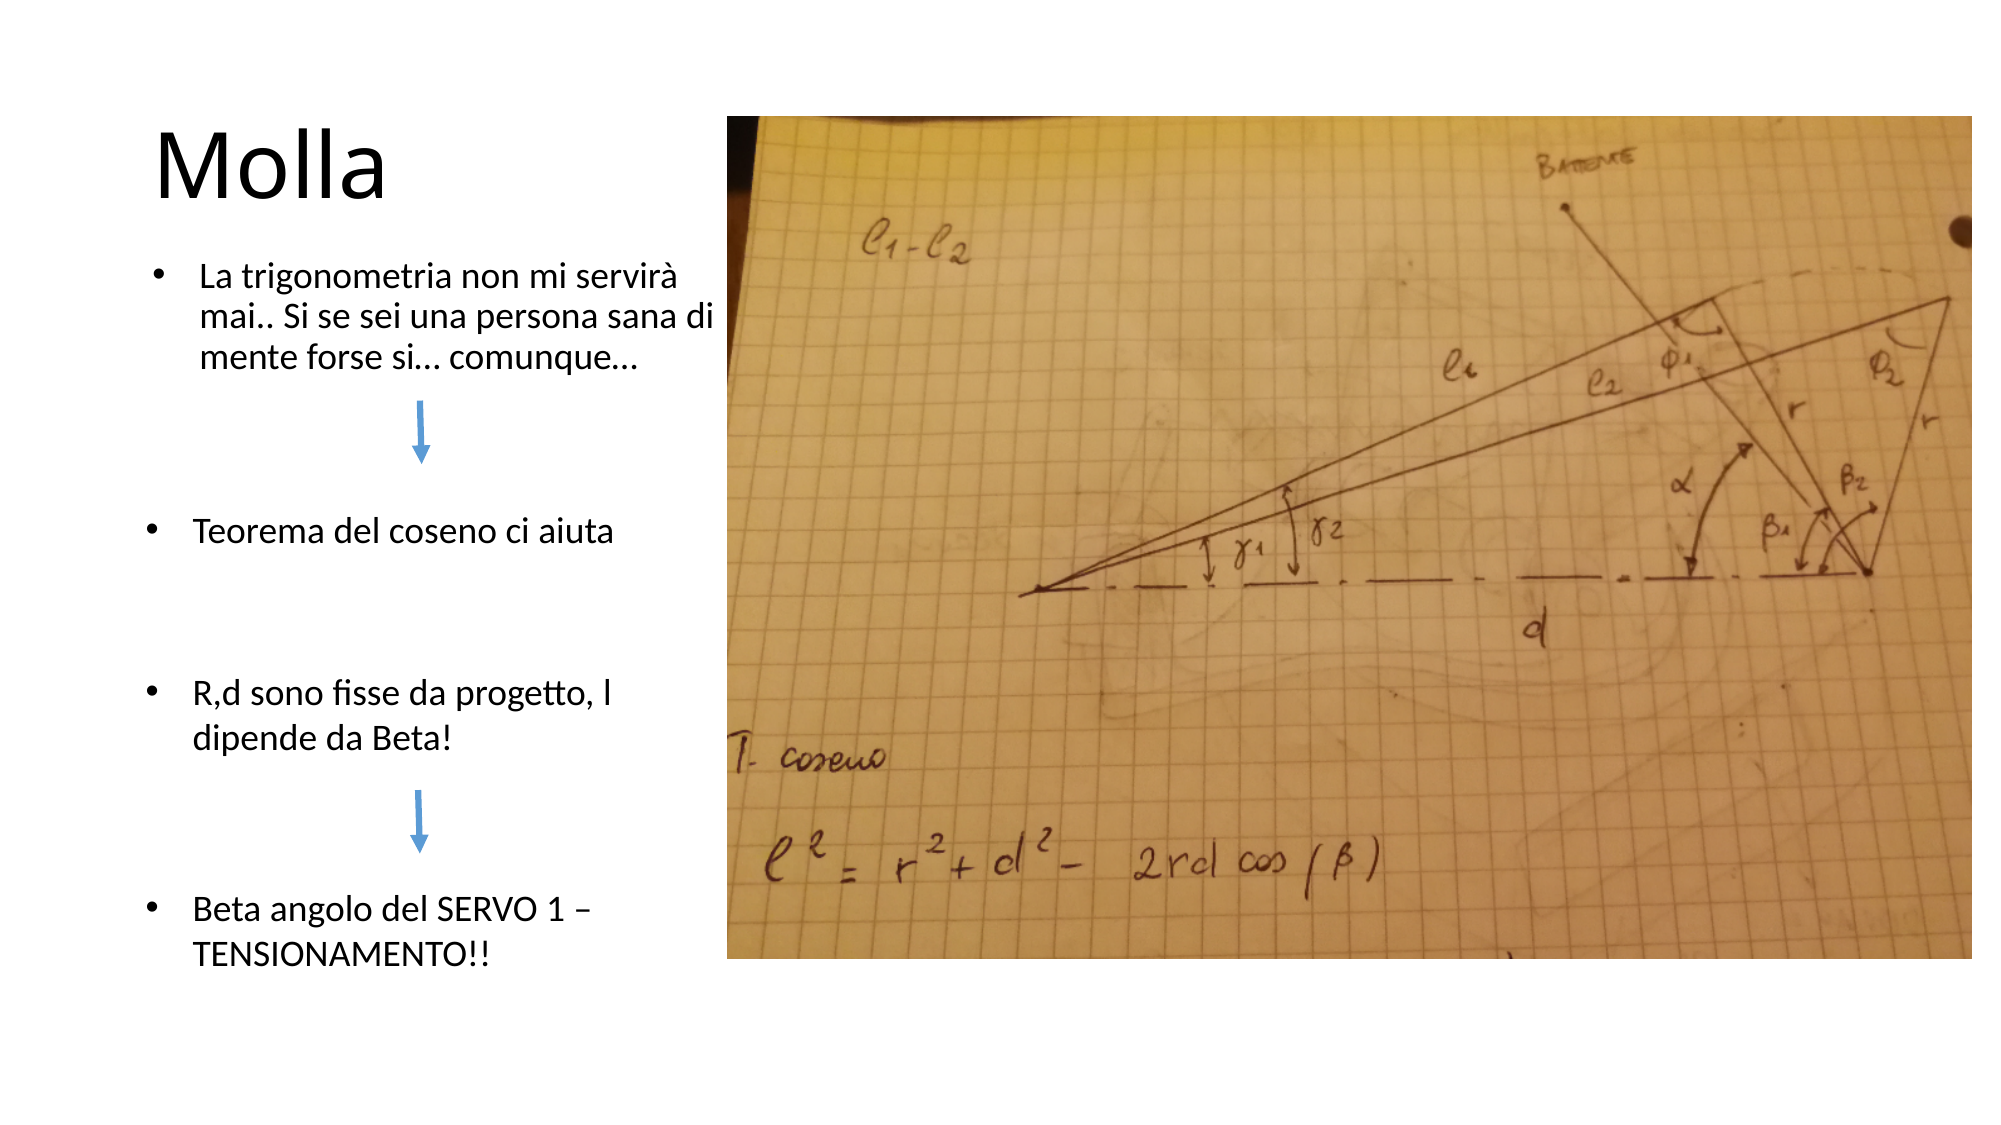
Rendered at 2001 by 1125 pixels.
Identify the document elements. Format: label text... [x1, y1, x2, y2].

text_box R,d sono fisse da progetto, l dipende da Beta! [130, 660, 694, 766]
text_box Teorema del coseno ci aiuta [130, 498, 694, 559]
text_box Beta angolo del SERVO 1 – TENSIONAMENTO!! [130, 876, 694, 982]
title Molla [137, 59, 1863, 248]
picture [727, 116, 1972, 959]
list La trigonometria non mi servirà mai.. Si se sei una persona sana di mente forse si… comunque… [137, 248, 727, 426]
